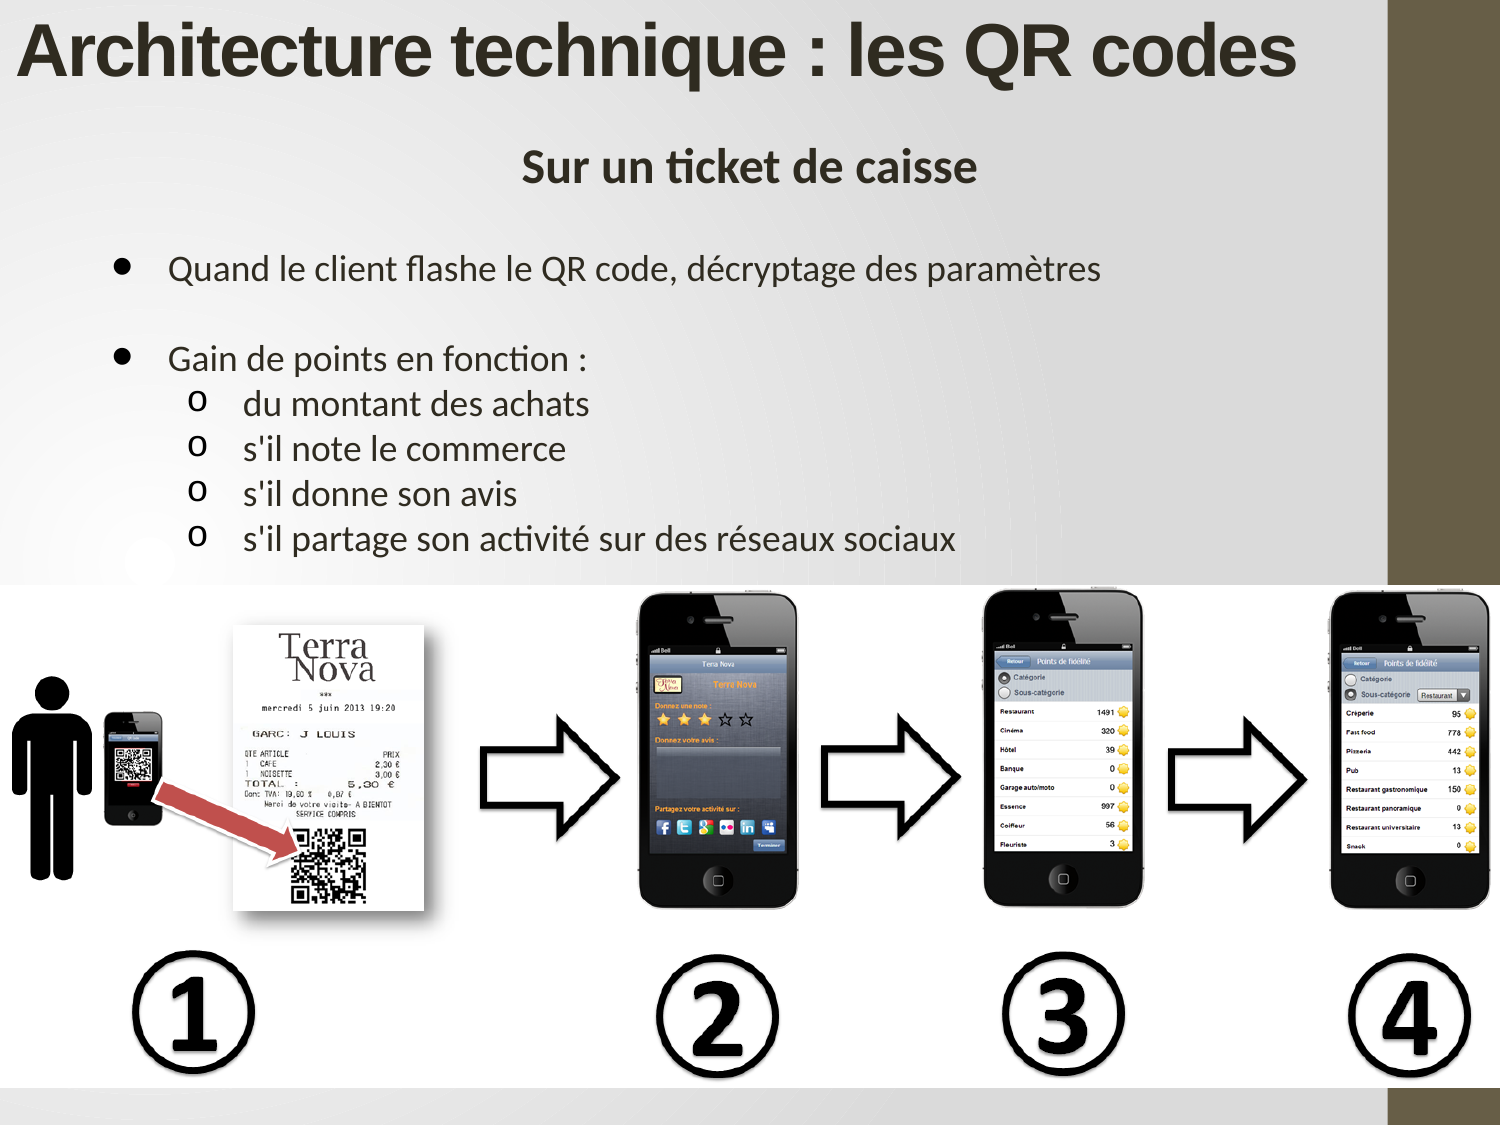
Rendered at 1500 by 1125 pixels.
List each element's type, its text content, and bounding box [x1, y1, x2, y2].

text_box Quand le client flashe le QR code, décryptage des paramètres Gain de points en fonction : du montant des achats s'il note le commerce s'il donne son avis s'il partage son activité sur des réseaux sociaux [77, 228, 1372, 483]
title Architecture technique : les QR codes [0, 0, 1500, 107]
text_box Sur un ticket de caisse [0, 118, 1500, 206]
text_box [0, 585, 1500, 1088]
